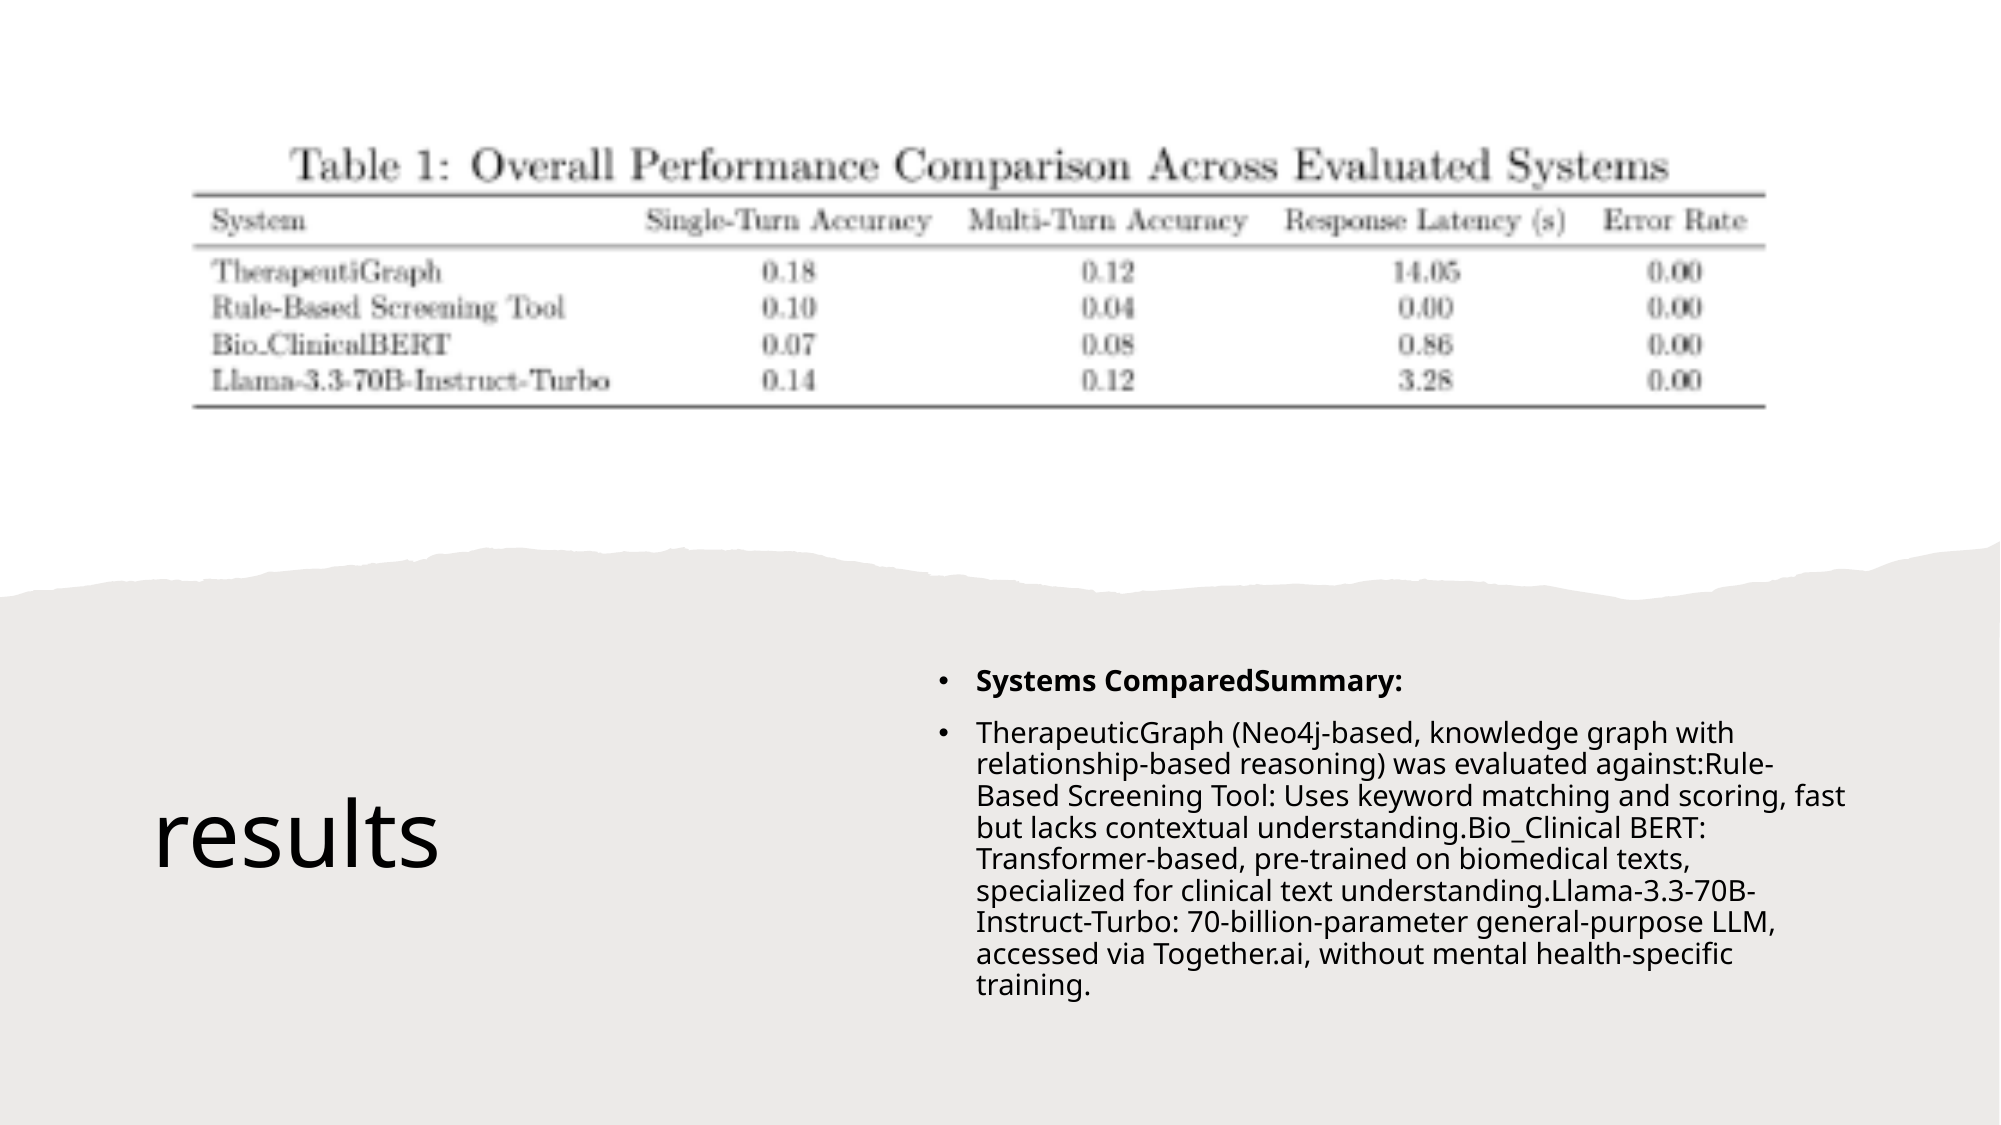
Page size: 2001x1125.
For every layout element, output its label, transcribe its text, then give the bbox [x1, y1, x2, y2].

picture [189, 126, 1811, 460]
list Systems ComparedSummary: TherapeuticGraph (Neo4j-based, knowledge graph with relationship-based reasoning) was evaluated against:Rule-Based Screening Tool: Uses keyword matching and scoring, fast but lacks contextual understanding.Bio_Clinical BERT: Transformer-based, pre-trained on biomedical texts, specialized for clinical text understanding.Llama-3.3-70B-Instruct-Turbo: 70-billion-parameter general-purpose LLM, accessed via Together.ai, without mental health-specific training. [923, 637, 1863, 1031]
text_box [0, 0, 2000, 598]
text_box [0, 539, 2000, 1125]
title results [137, 640, 829, 1035]
